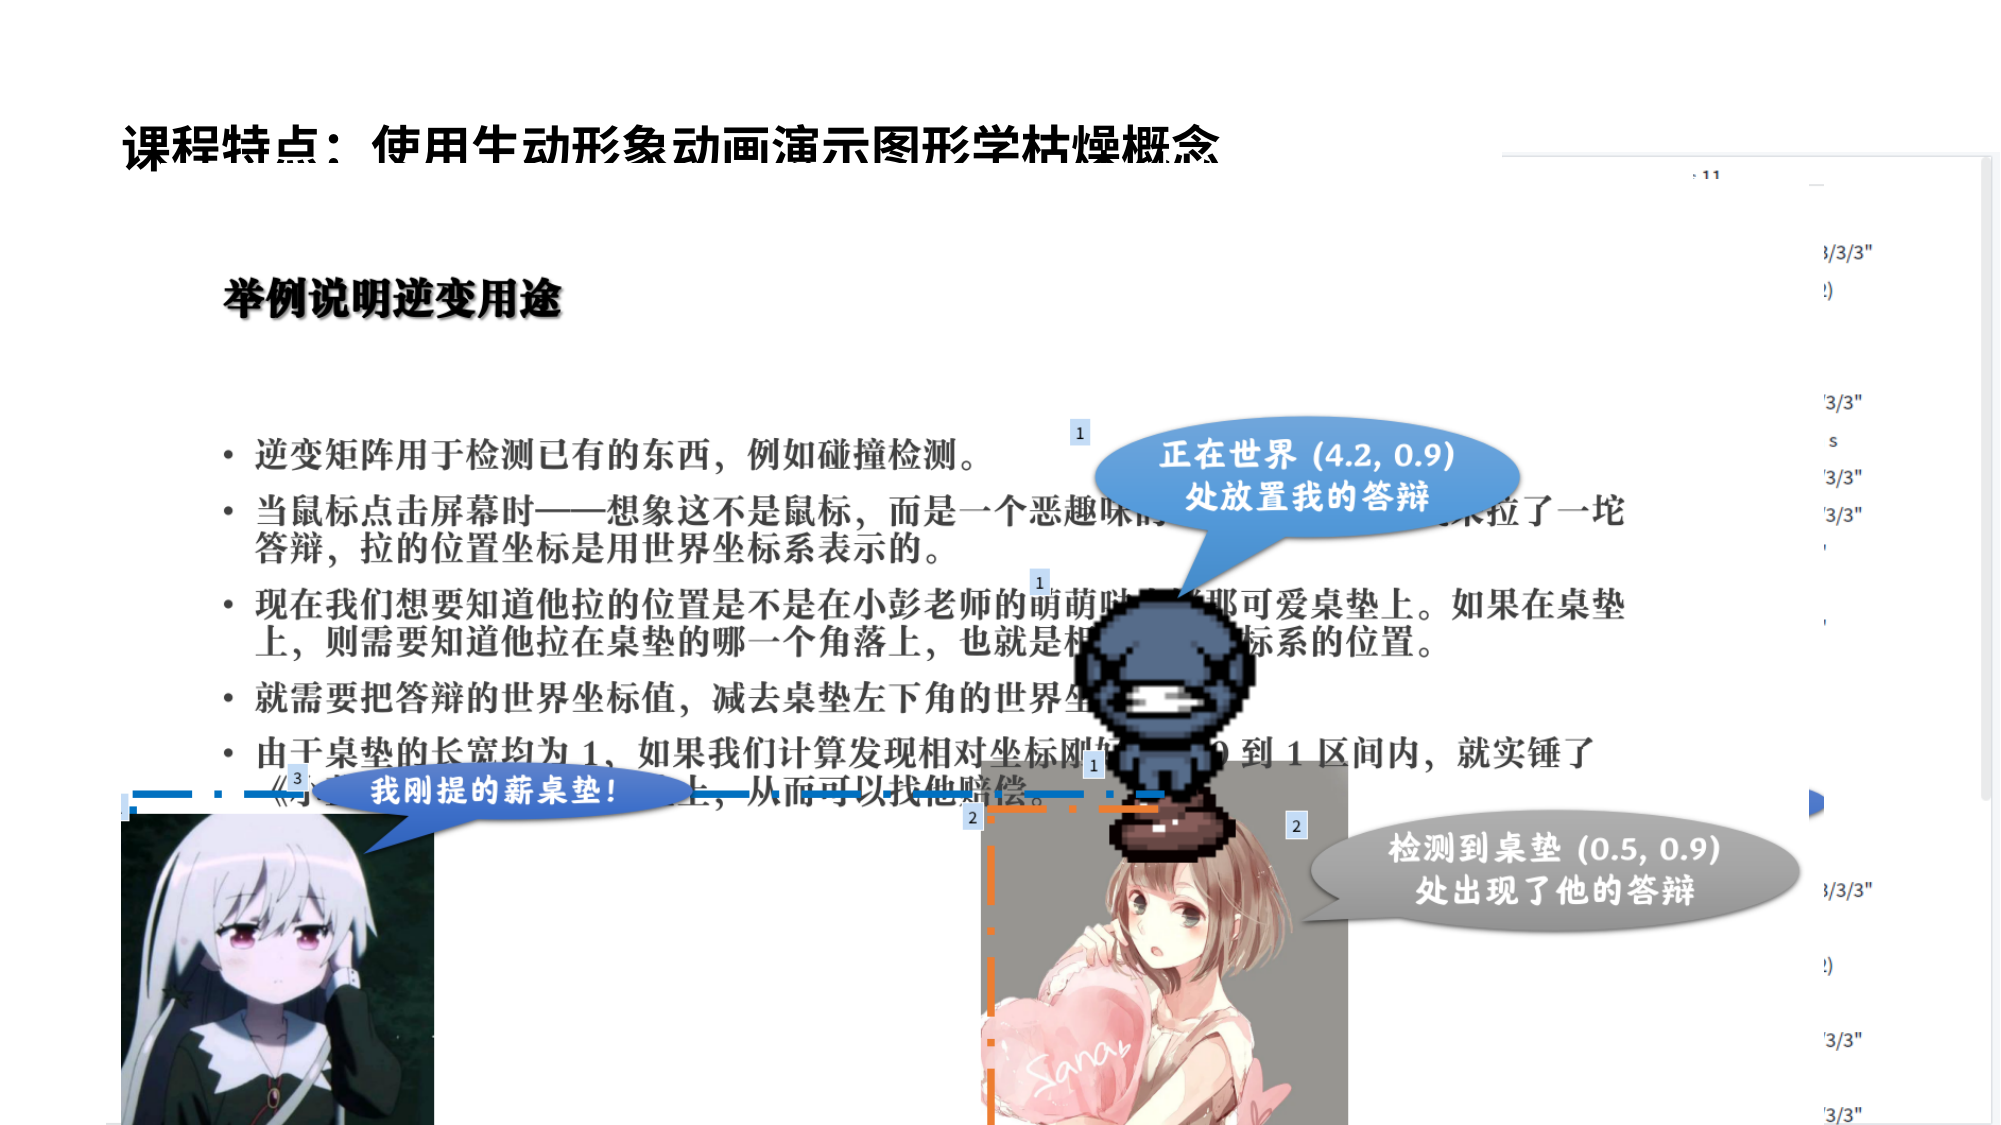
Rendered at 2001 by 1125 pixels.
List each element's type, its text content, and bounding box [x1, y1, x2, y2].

picture [89, 152, 2000, 1125]
title 课程特点：使用生动形象动画演示图形学枯燥概念 [106, 42, 1832, 198]
